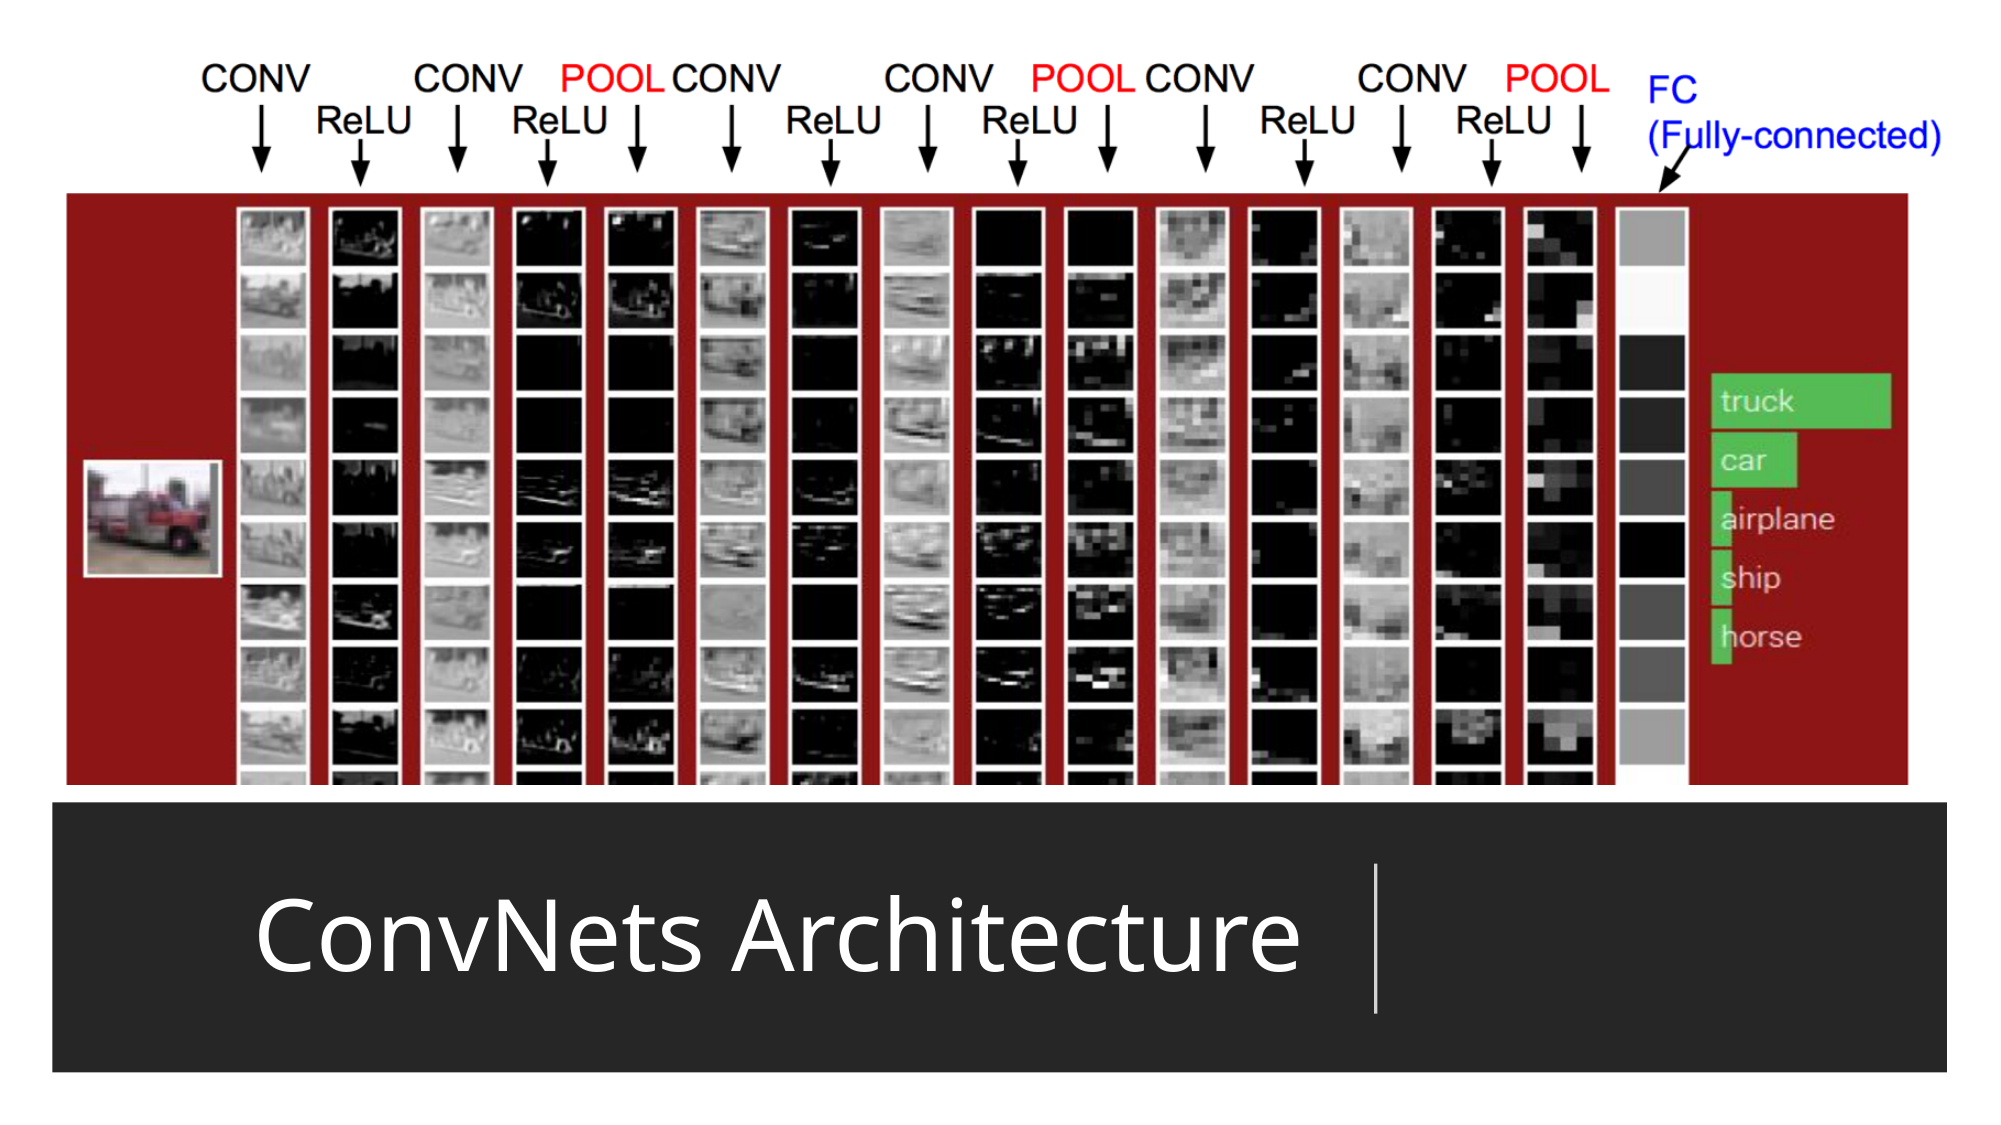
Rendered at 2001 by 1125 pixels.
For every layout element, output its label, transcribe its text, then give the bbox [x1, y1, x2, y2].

picture [52, 52, 1947, 785]
title ConvNets Architecture [117, 835, 1346, 1043]
text_box [51, 801, 1948, 1073]
